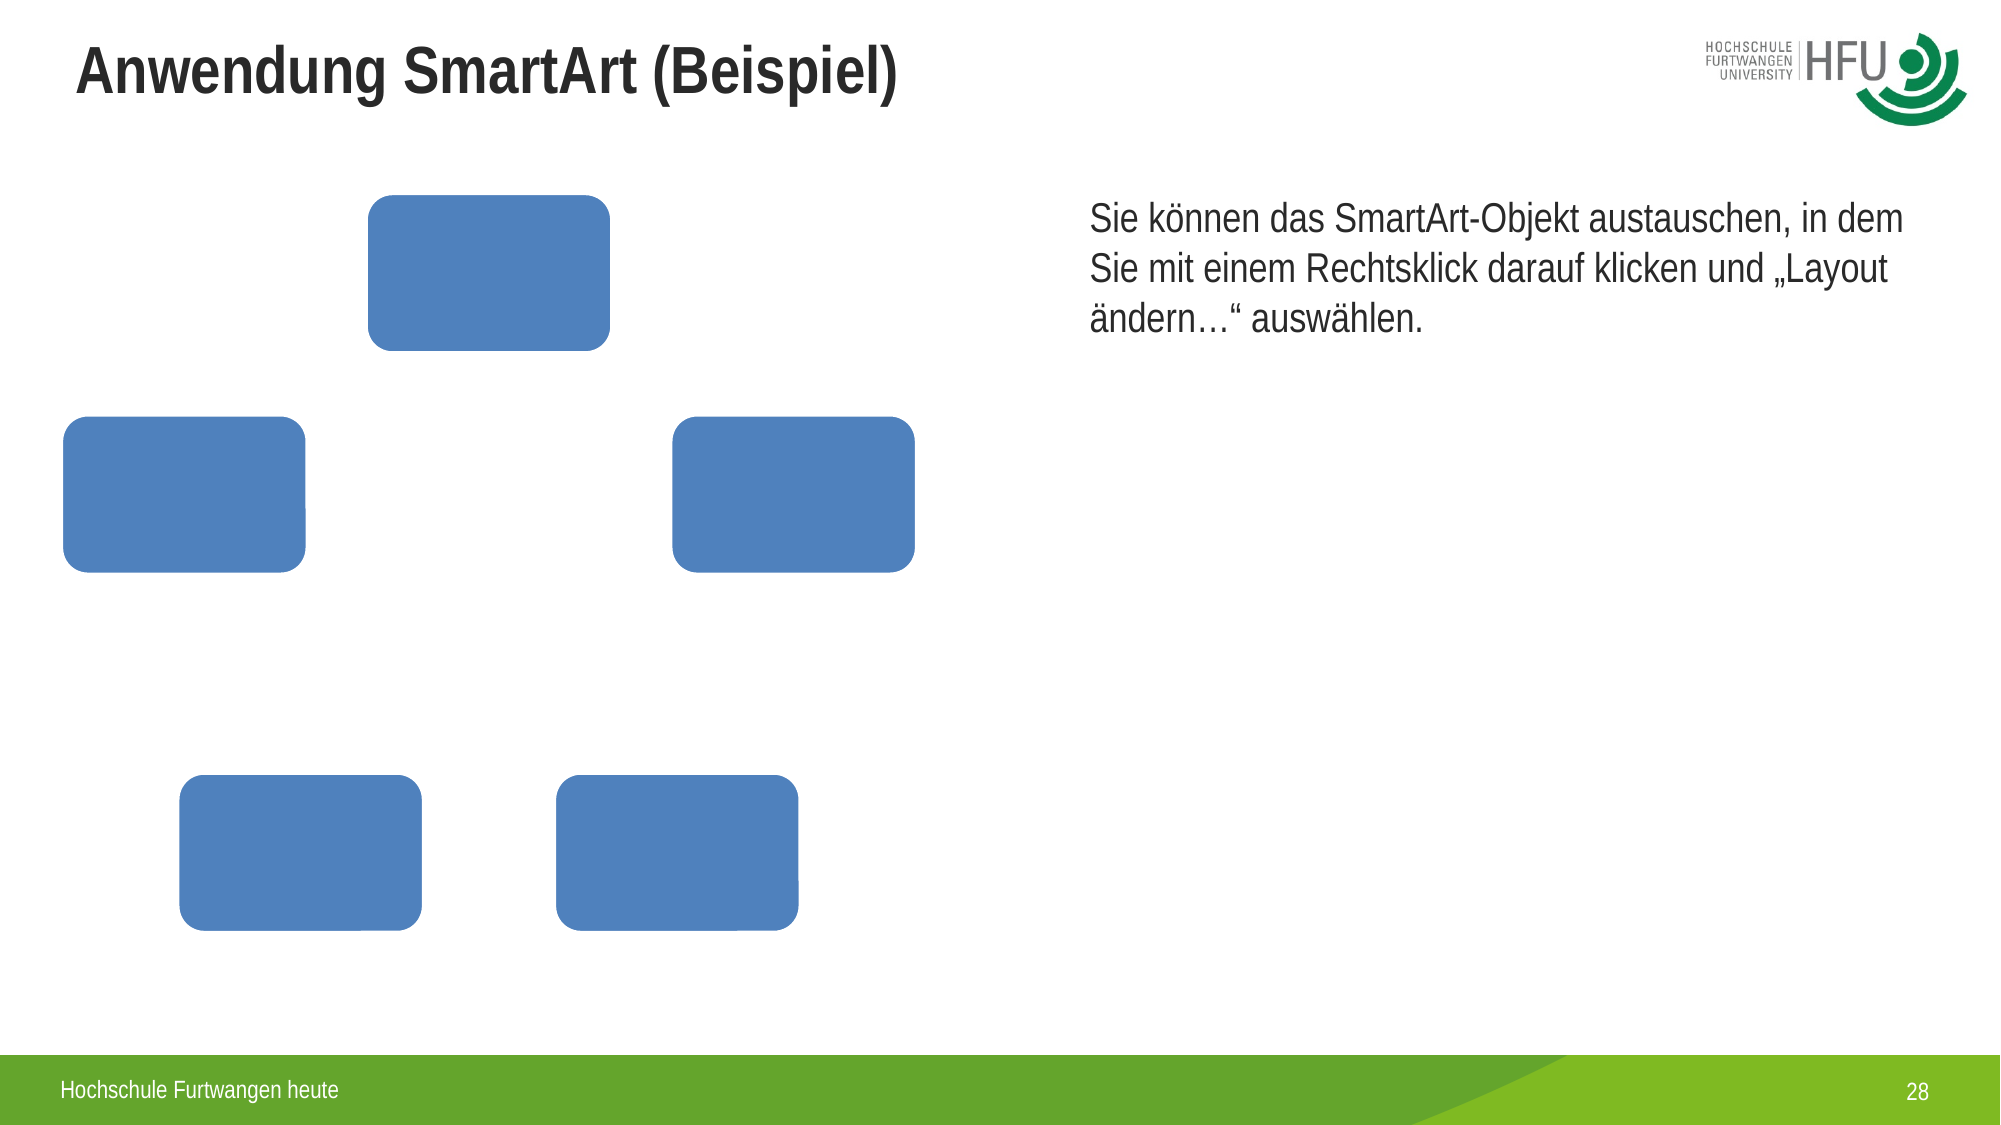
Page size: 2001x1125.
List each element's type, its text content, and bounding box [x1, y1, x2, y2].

text_box [175, 770, 427, 935]
text_box Hochschule Furtwangen heute [60, 1058, 985, 1119]
text_box [58, 412, 310, 577]
text_box [668, 412, 920, 577]
text_box [551, 770, 803, 935]
text_box [363, 191, 615, 356]
picture [0, 1055, 2000, 1125]
text_box Sie können das SmartArt-Objekt austauschen, in dem Sie mit einem Rechtsklick darauf klicken und „Layout ändern…“ auswählen. [1074, 172, 1933, 345]
text_box Anwendung SmartArt (Beispiel) [60, 28, 1591, 102]
picture [1689, 19, 1981, 138]
text_box 28 [1672, 1057, 1945, 1124]
